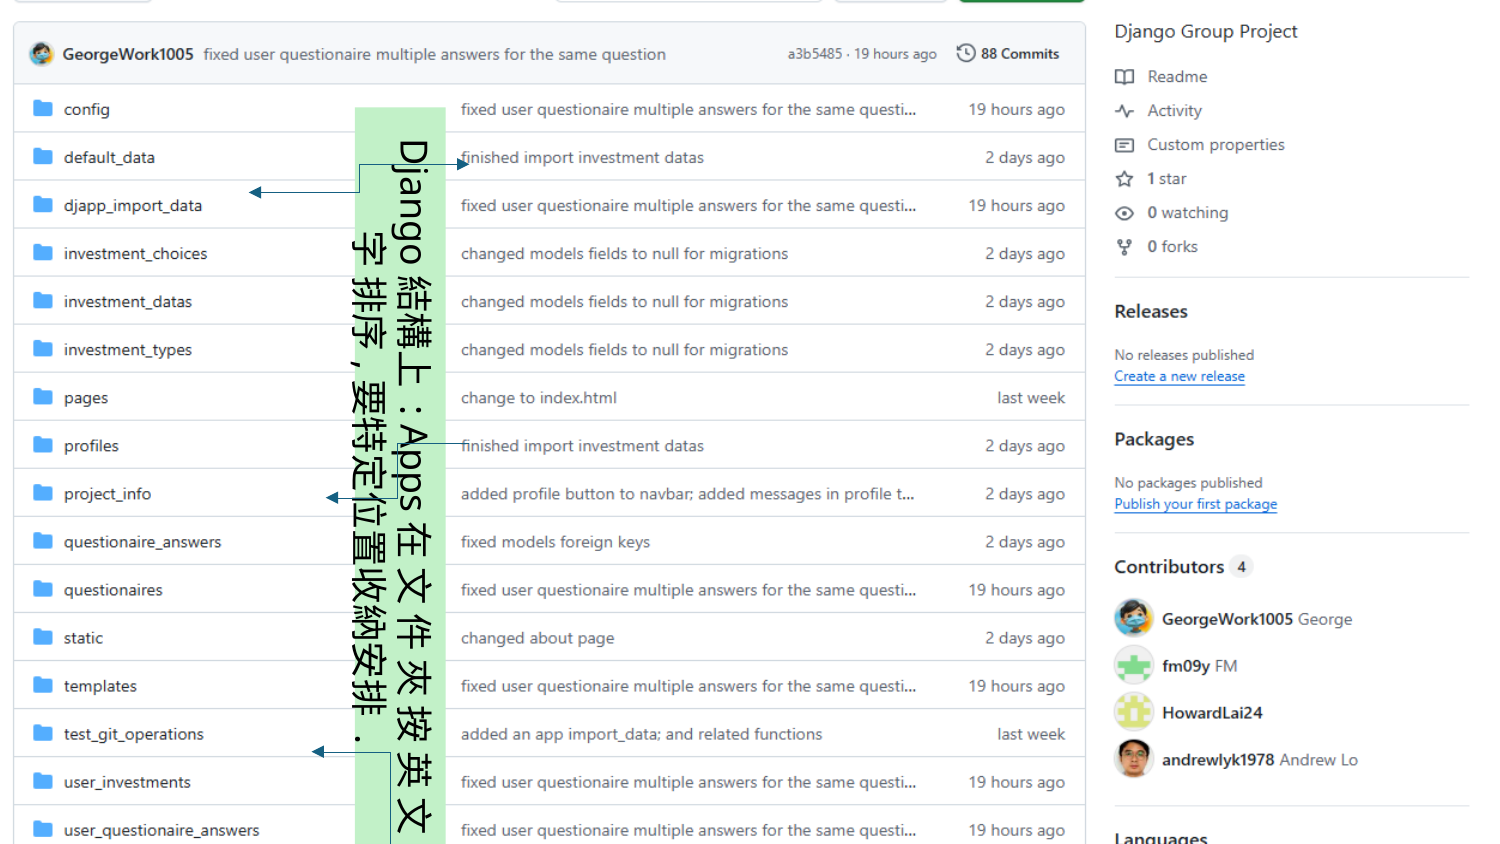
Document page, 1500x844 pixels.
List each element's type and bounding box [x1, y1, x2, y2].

text_box [248, 163, 470, 193]
text_box [325, 442, 470, 499]
text_box [310, 751, 470, 844]
text_box [0, 0, 1500, 844]
